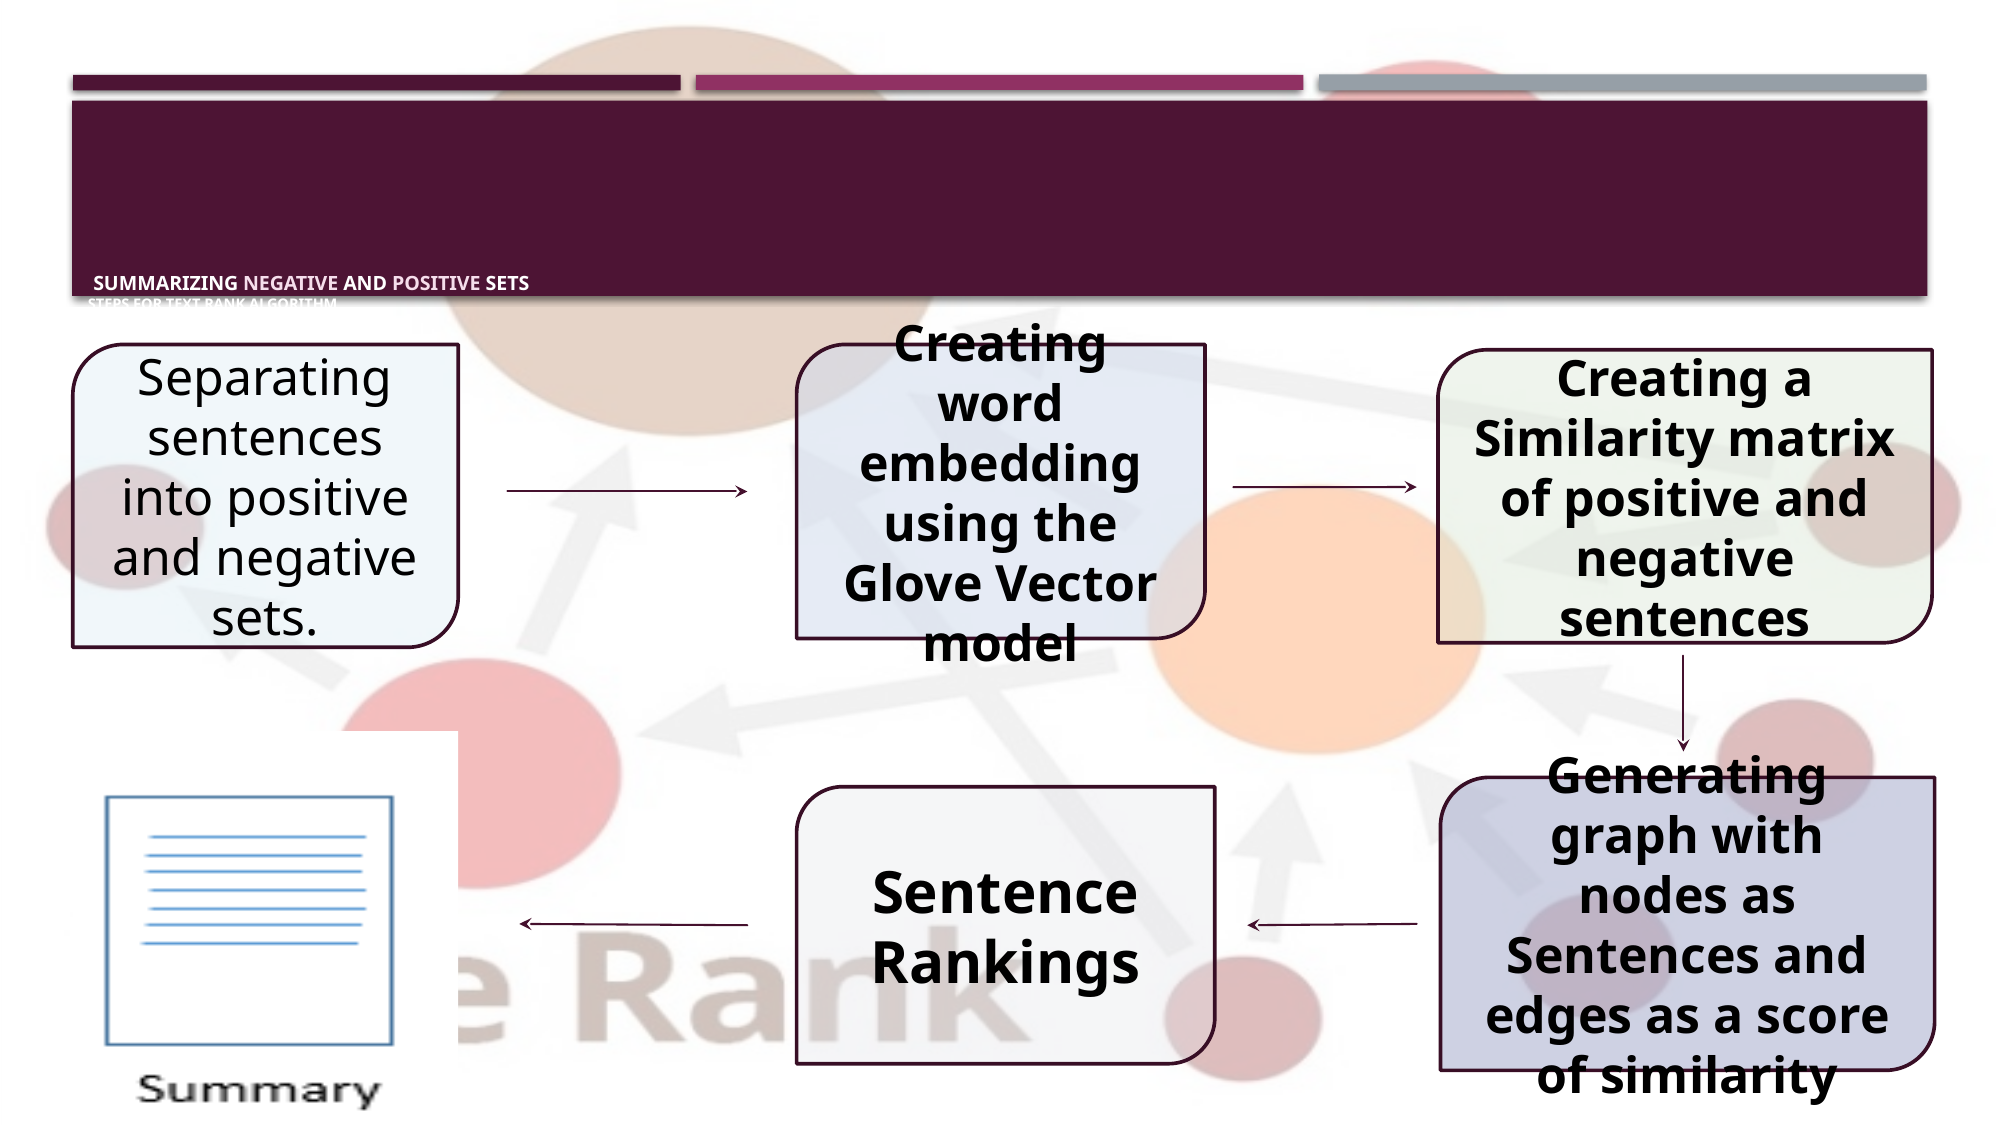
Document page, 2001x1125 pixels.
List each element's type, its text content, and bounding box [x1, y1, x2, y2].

title summarizINg negative and positive sets steps for text rank algorithm [72, 96, 1863, 339]
text_box Generating graph with nodes as Sentences and edges as a score of similarity [1440, 777, 1935, 1071]
picture [72, 730, 459, 1125]
text_box Creating a Similarity matrix of positive and negative sentences [1437, 349, 1933, 643]
text_box Sentence Rankings [796, 786, 1215, 1064]
text_box Separating sentences into positive and negative sets. [72, 344, 459, 648]
text_box Creating word embedding using the Glove Vector model [796, 344, 1206, 639]
